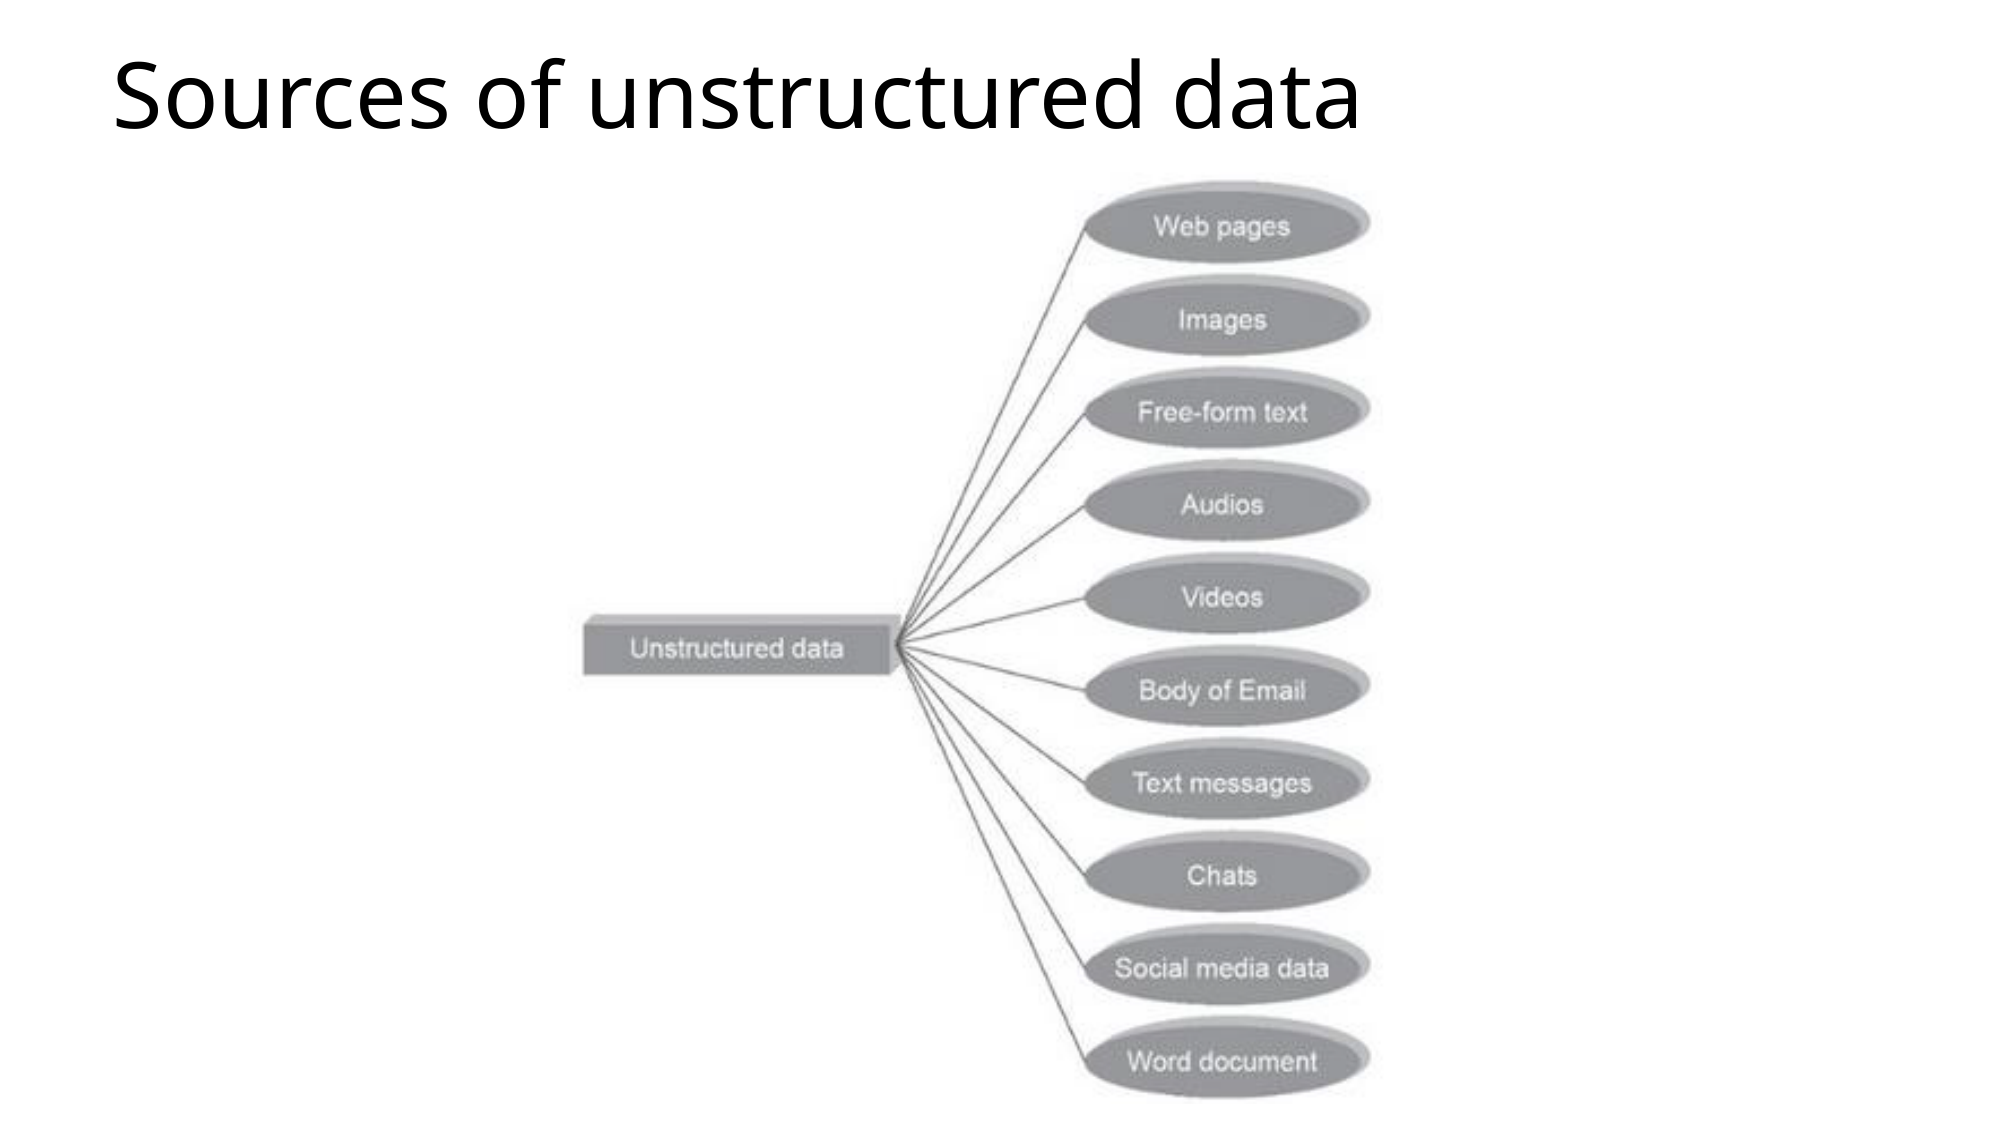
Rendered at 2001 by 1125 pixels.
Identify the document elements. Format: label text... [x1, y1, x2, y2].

title Sources of unstructured data [97, 21, 1823, 176]
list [517, 169, 1483, 1104]
